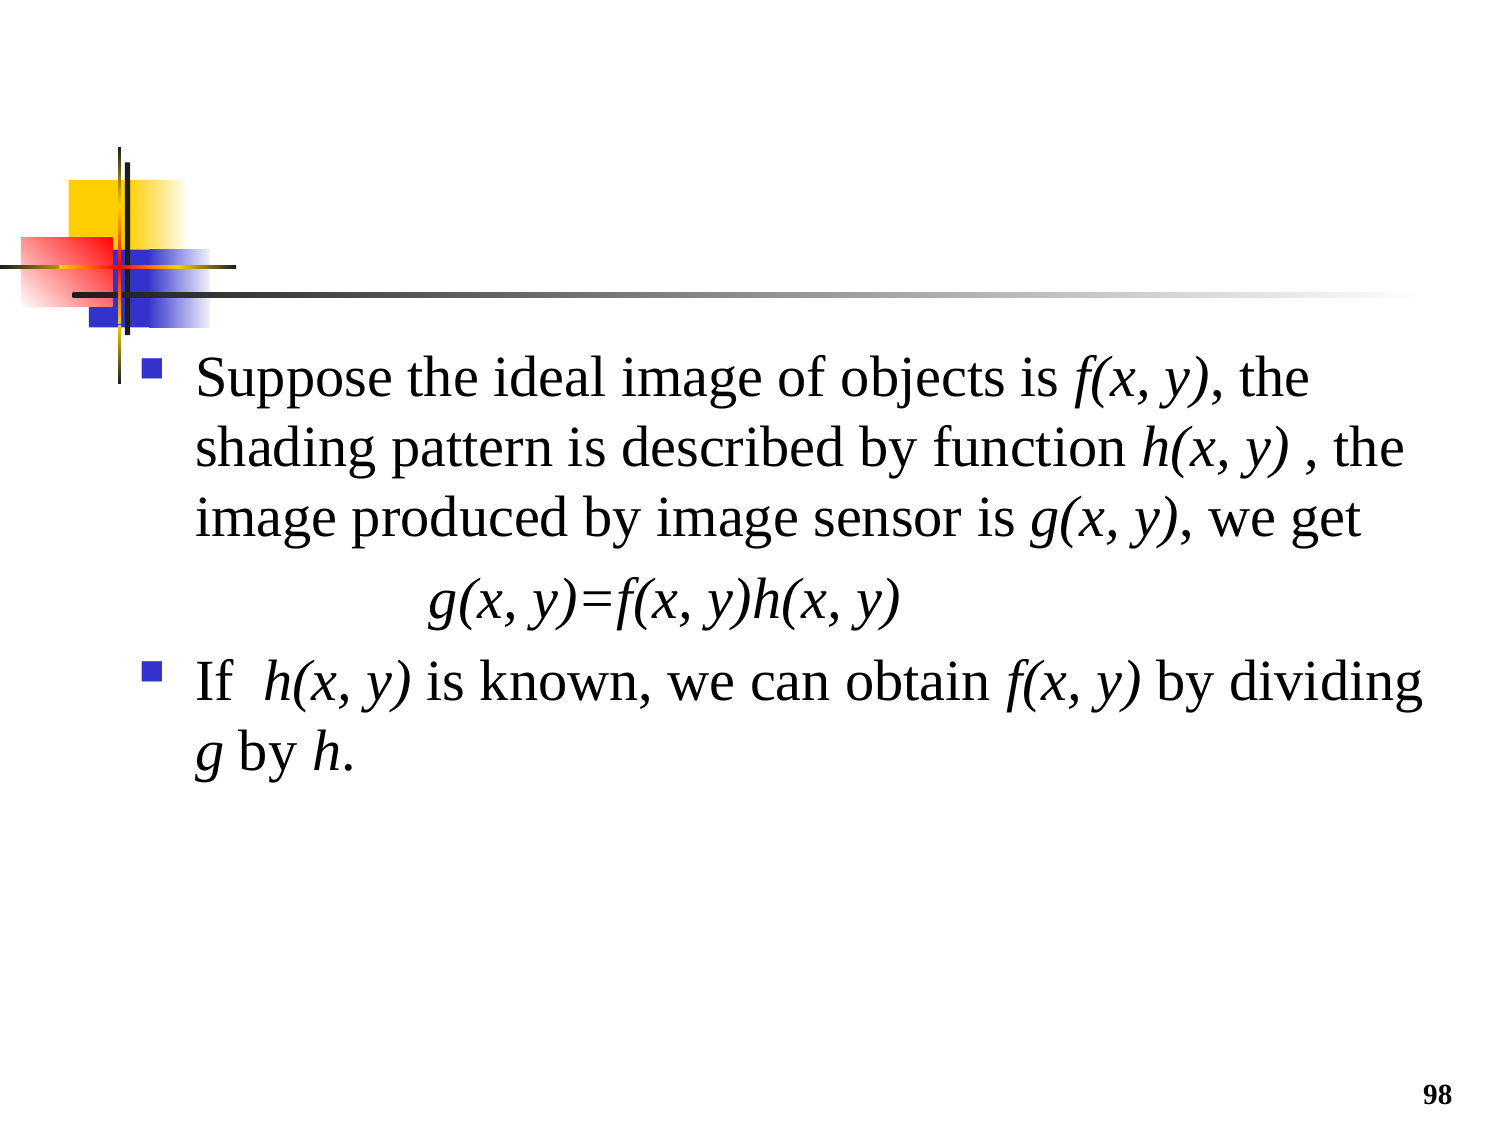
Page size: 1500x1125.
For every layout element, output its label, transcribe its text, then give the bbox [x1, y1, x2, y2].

slide_number 98 [1154, 1042, 1468, 1118]
list Suppose the ideal image of objects is f(x, y), the shading pattern is described by function h(x, y) , the image produced by image sensor is g(x, y), we get g(x, y)=f(x, y)h(x, y) If h(x, y) is known, we can obtain f(x, y) by dividing g by h. [123, 330, 1470, 1007]
